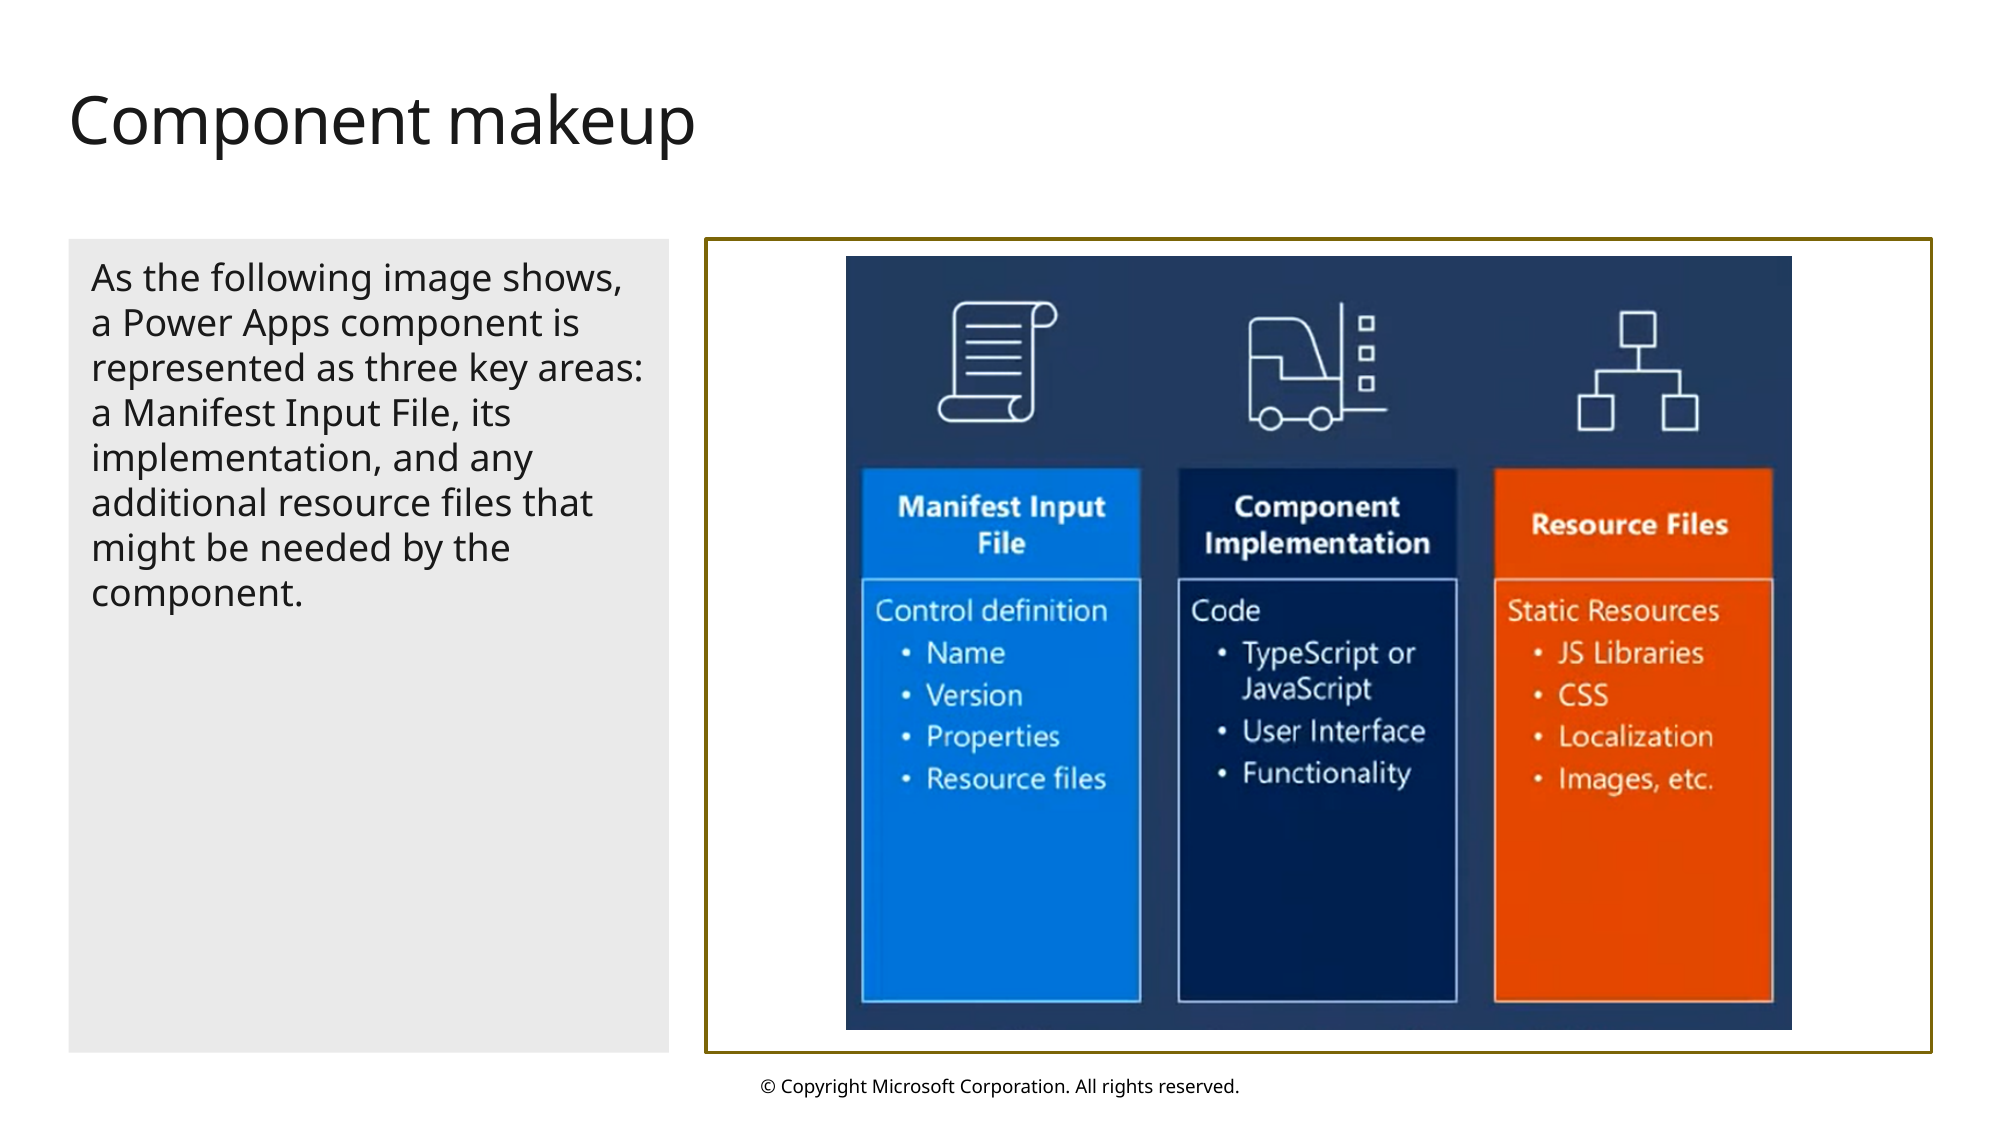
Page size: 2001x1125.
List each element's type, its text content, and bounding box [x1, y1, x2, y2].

picture [846, 256, 1793, 1030]
list As the following image shows, a Power Apps component is represented as three key areas: a Manifest Input File, its implementation, and any additional resource files that might be needed by the component. [68, 238, 669, 1053]
title Component makeup [68, 72, 1932, 192]
